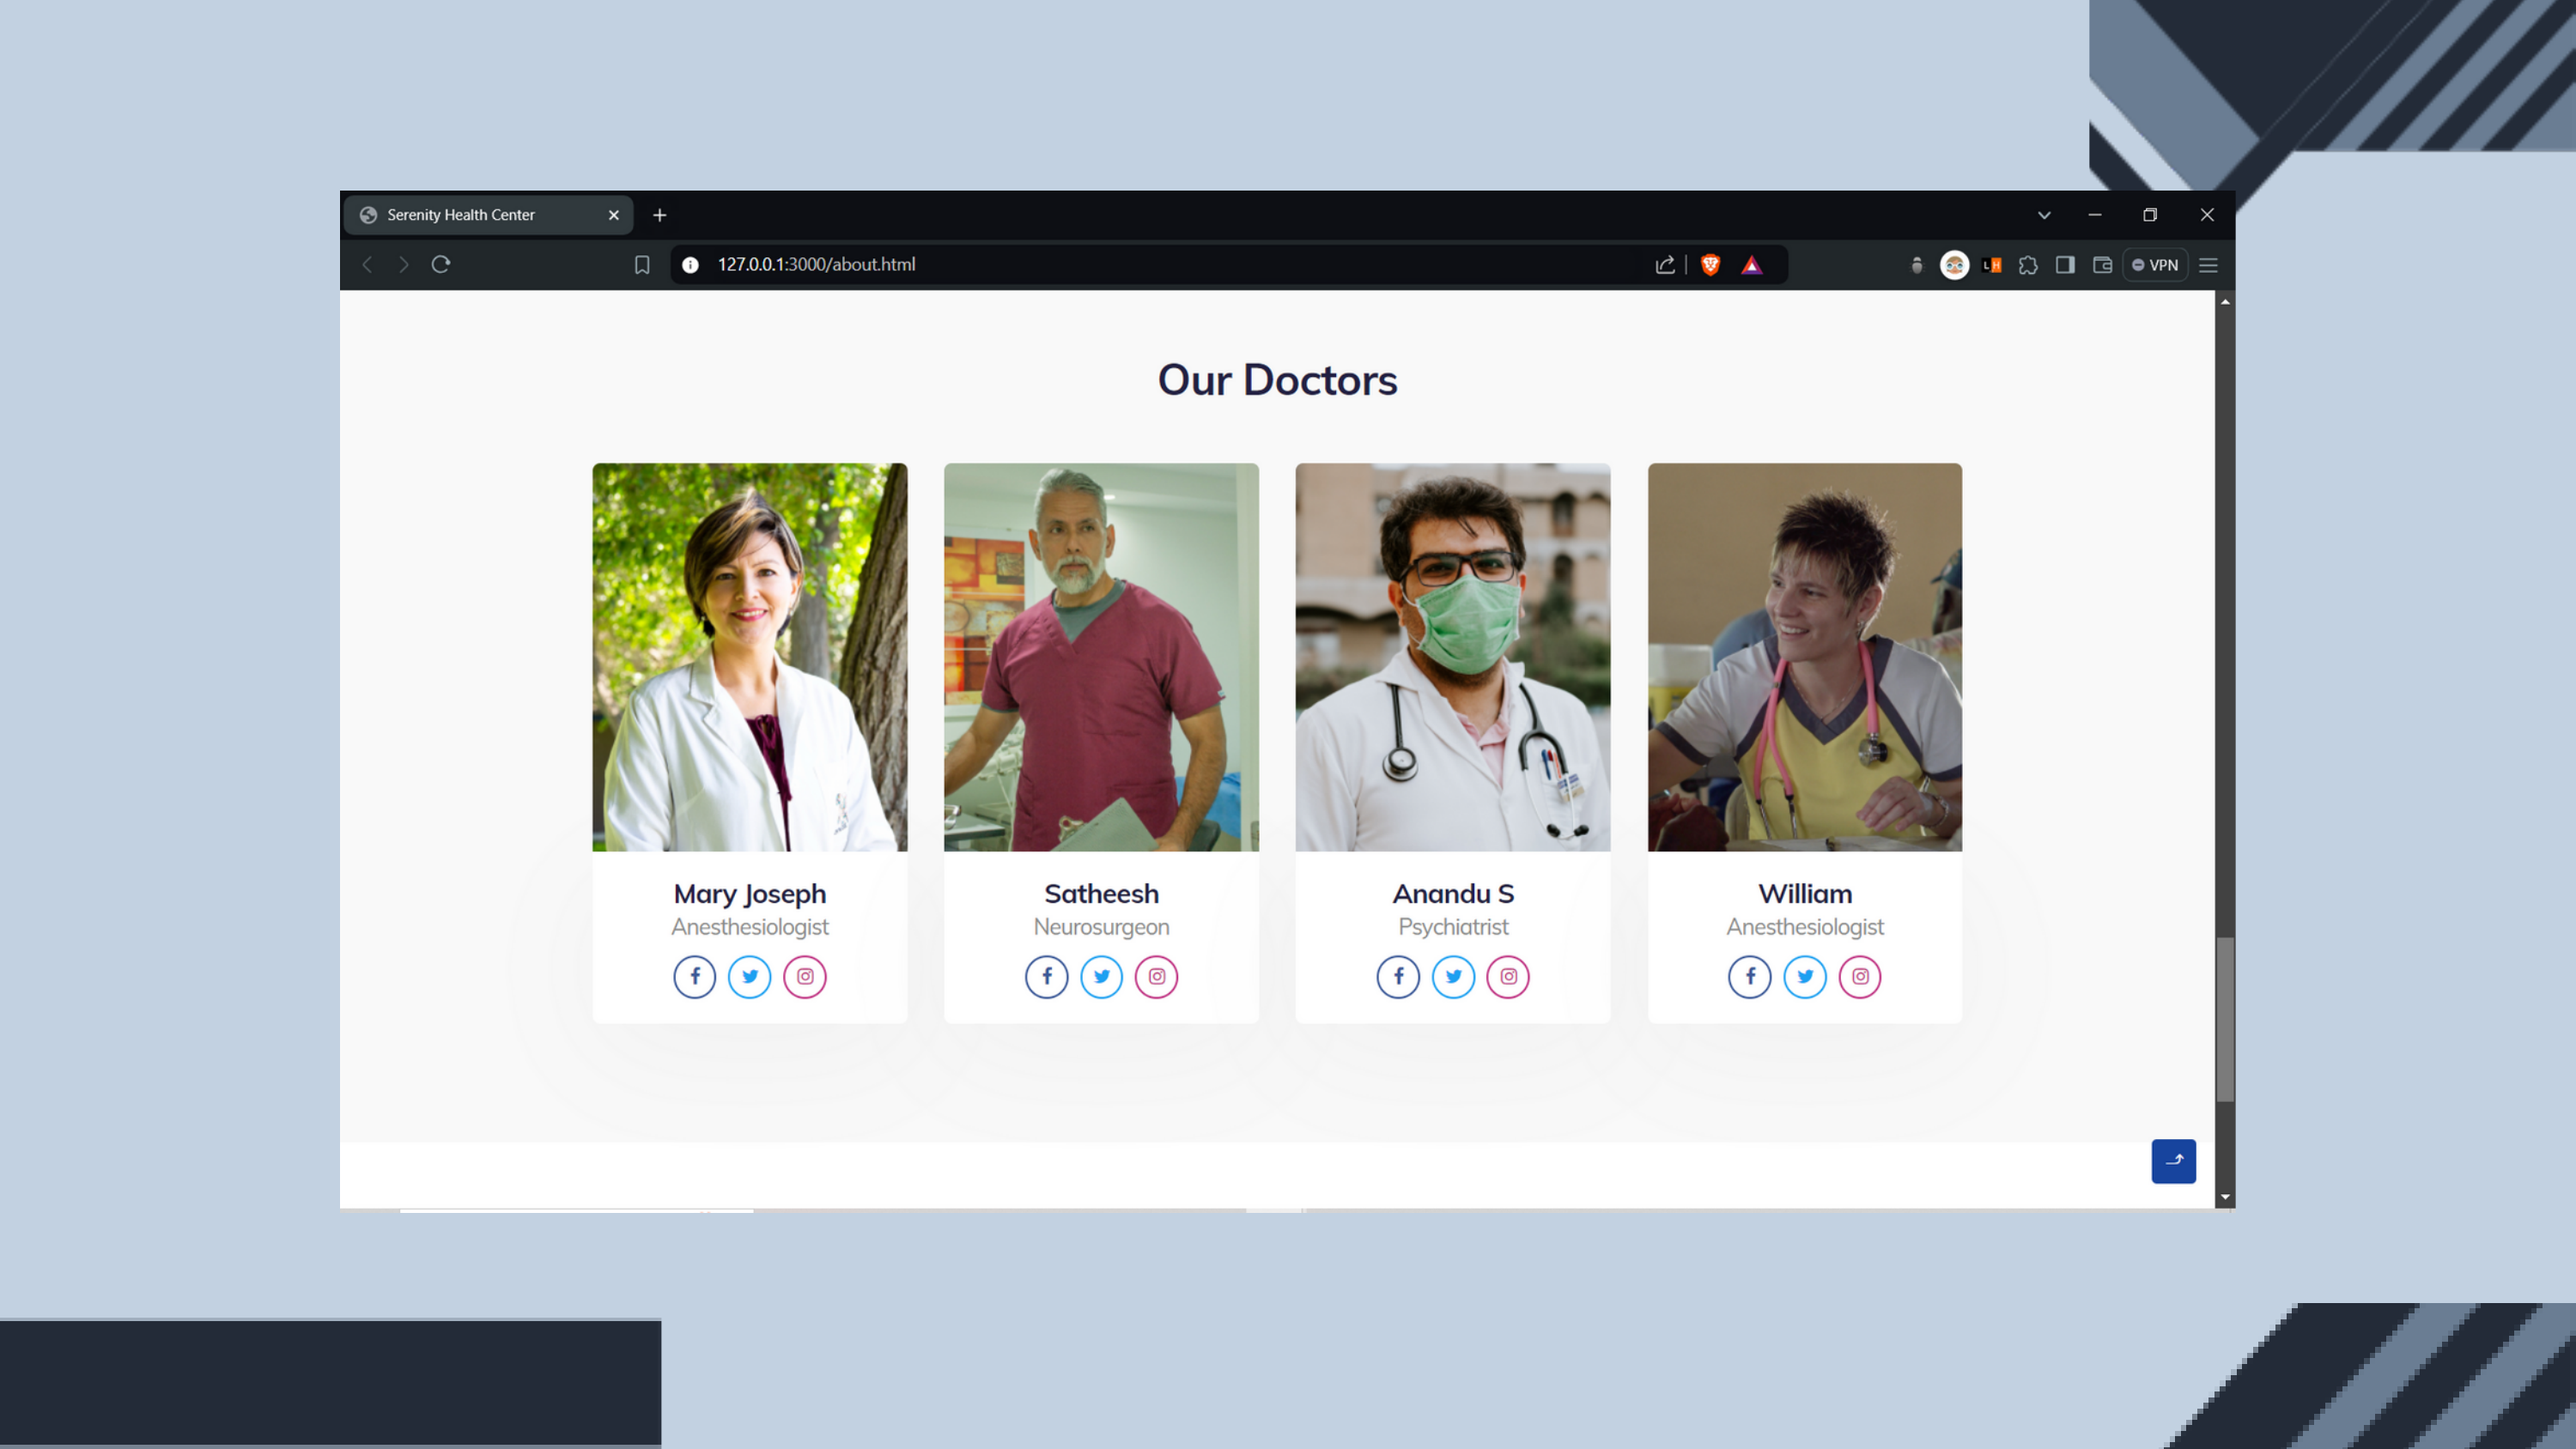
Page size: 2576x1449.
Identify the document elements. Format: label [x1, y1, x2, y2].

text_box [340, 191, 2236, 1213]
text_box [0, 1307, 662, 1449]
text_box [2089, 0, 2576, 292]
text_box [2026, 1303, 2576, 1449]
